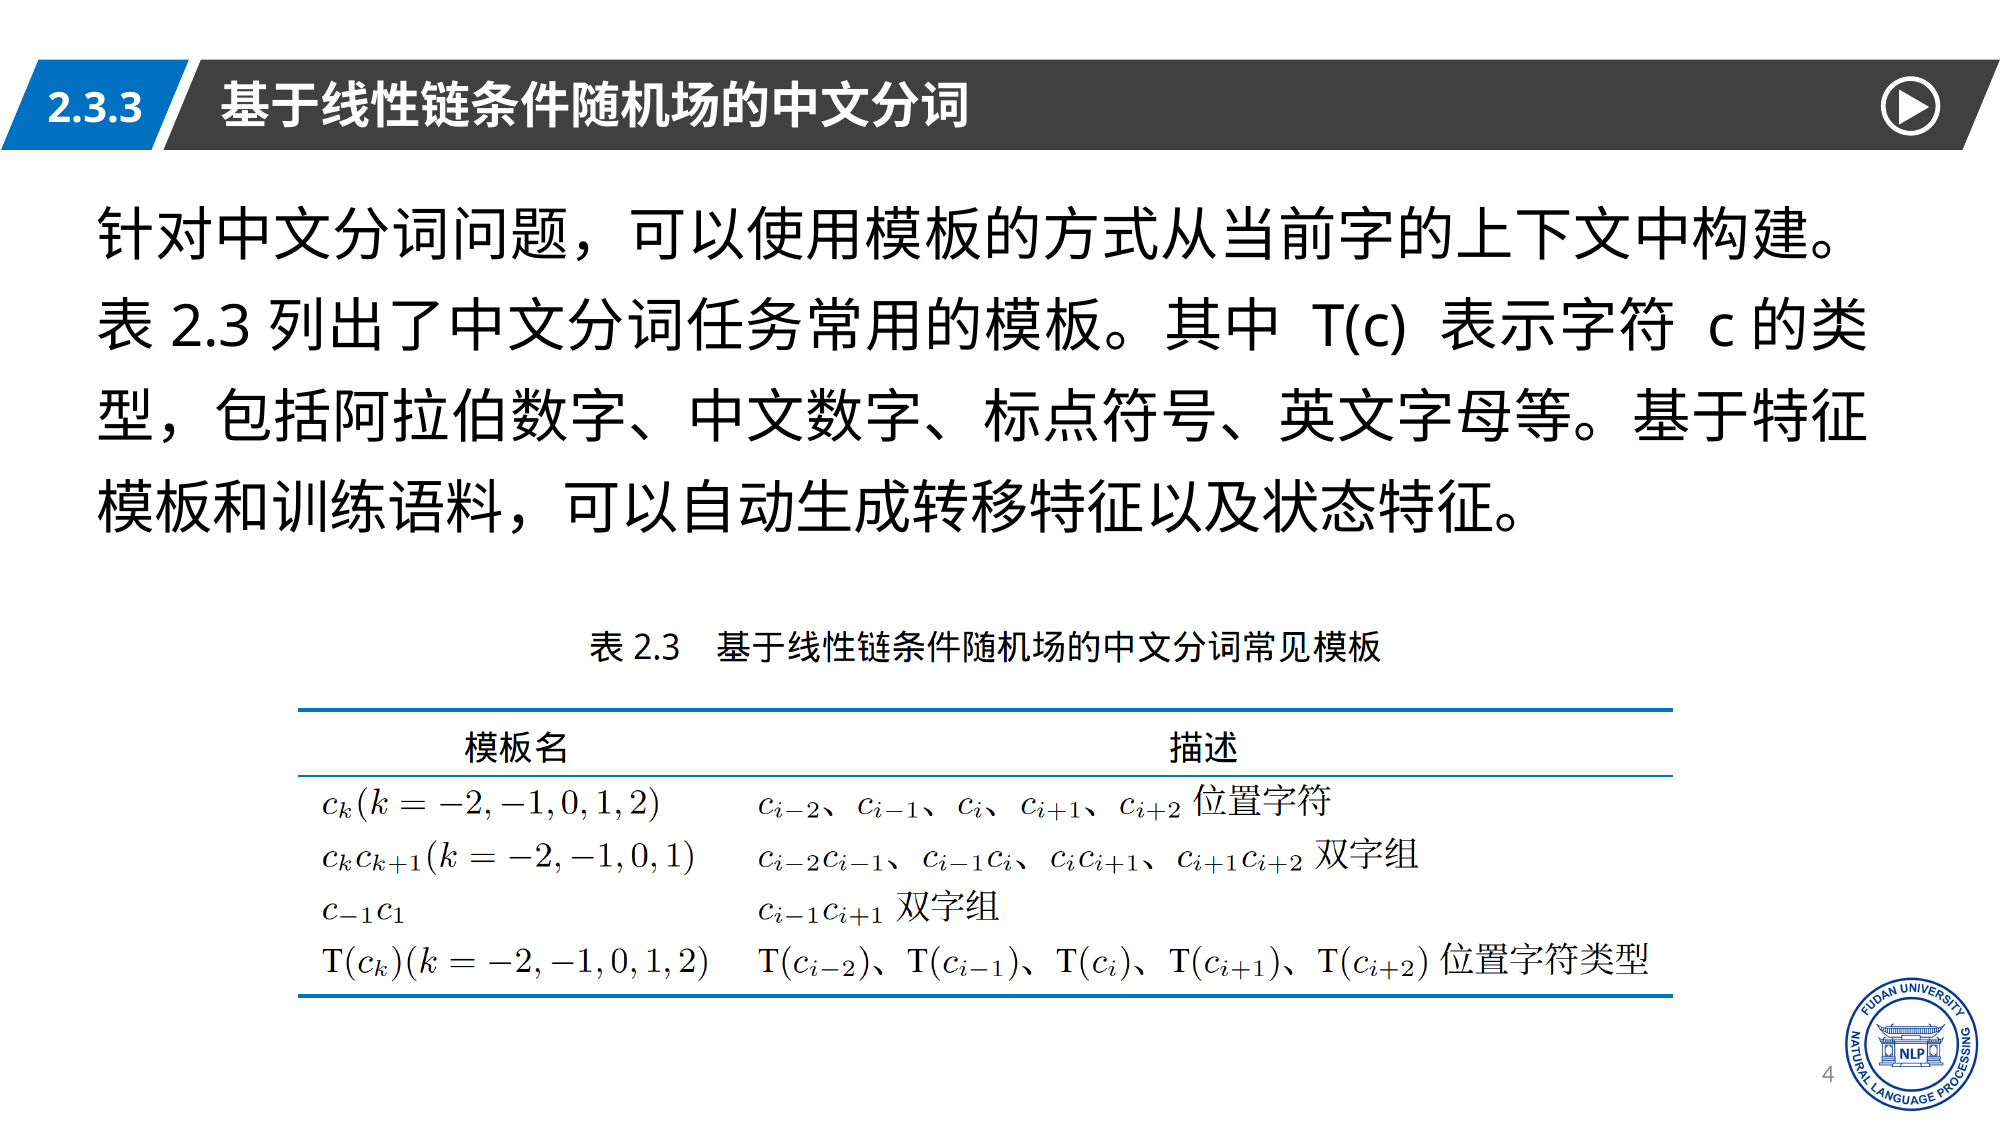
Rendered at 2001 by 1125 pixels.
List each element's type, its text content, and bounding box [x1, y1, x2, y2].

text_box 2.3.3 [26, 73, 164, 138]
slide_number 47 [1412, 1042, 1863, 1103]
text_box 基于线性链条件随机场的中文分词 [205, 66, 986, 142]
text_box [1, 89, 157, 150]
text_box [32, 59, 189, 120]
text_box [163, 59, 2000, 150]
text_box 针对中文分词问题，可以使用模板的方式从当前字的上下文中构建。表2.3列出了中文分词任务常用的模板。其中 T(c) 表示字符 c的类型，包括阿拉伯数字、中文数字、标点符号、英文字母等。基于特征模板和训练语料，可以自动生成转移特征以及状态特征。 [81, 168, 1884, 548]
picture [1834, 972, 1985, 1117]
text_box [1883, 78, 1939, 134]
picture [281, 608, 1719, 1018]
